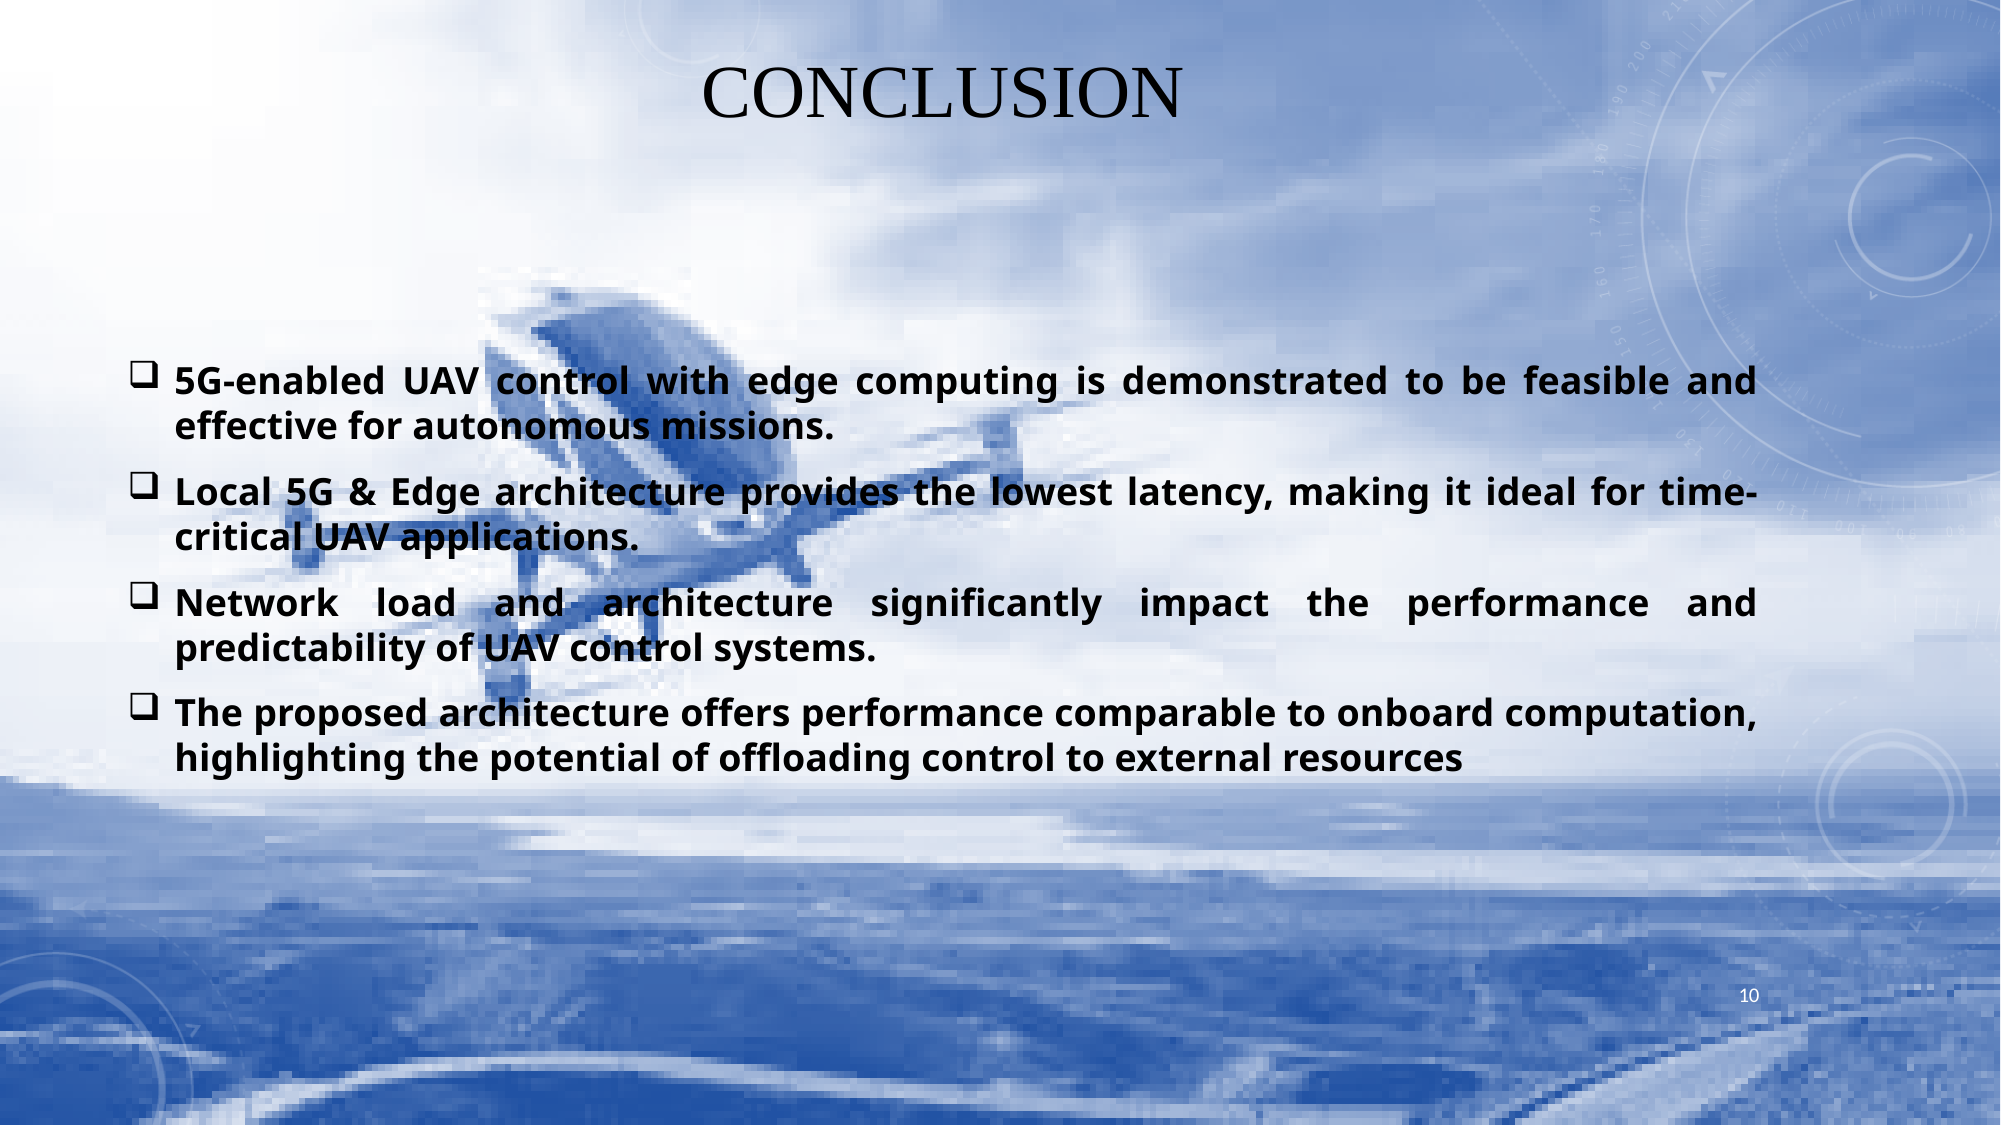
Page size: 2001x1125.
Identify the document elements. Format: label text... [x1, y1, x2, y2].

list 5G-enabled UAV control with edge computing is demonstrated to be feasible and effective for autonomous missions. Local 5G & Edge architecture provides the lowest latency, making it ideal for time-critical UAV applications. Network load and architecture significantly impact the performance and predictability of UAV control systems. The proposed architecture offers performance comparable to onboard computation, highlighting the potential of offloading control to external resources [112, 174, 1775, 1028]
title CONCLUSION [112, 0, 1775, 174]
picture [0, 0, 2000, 1125]
slide_number 10 [1684, 963, 1775, 1025]
